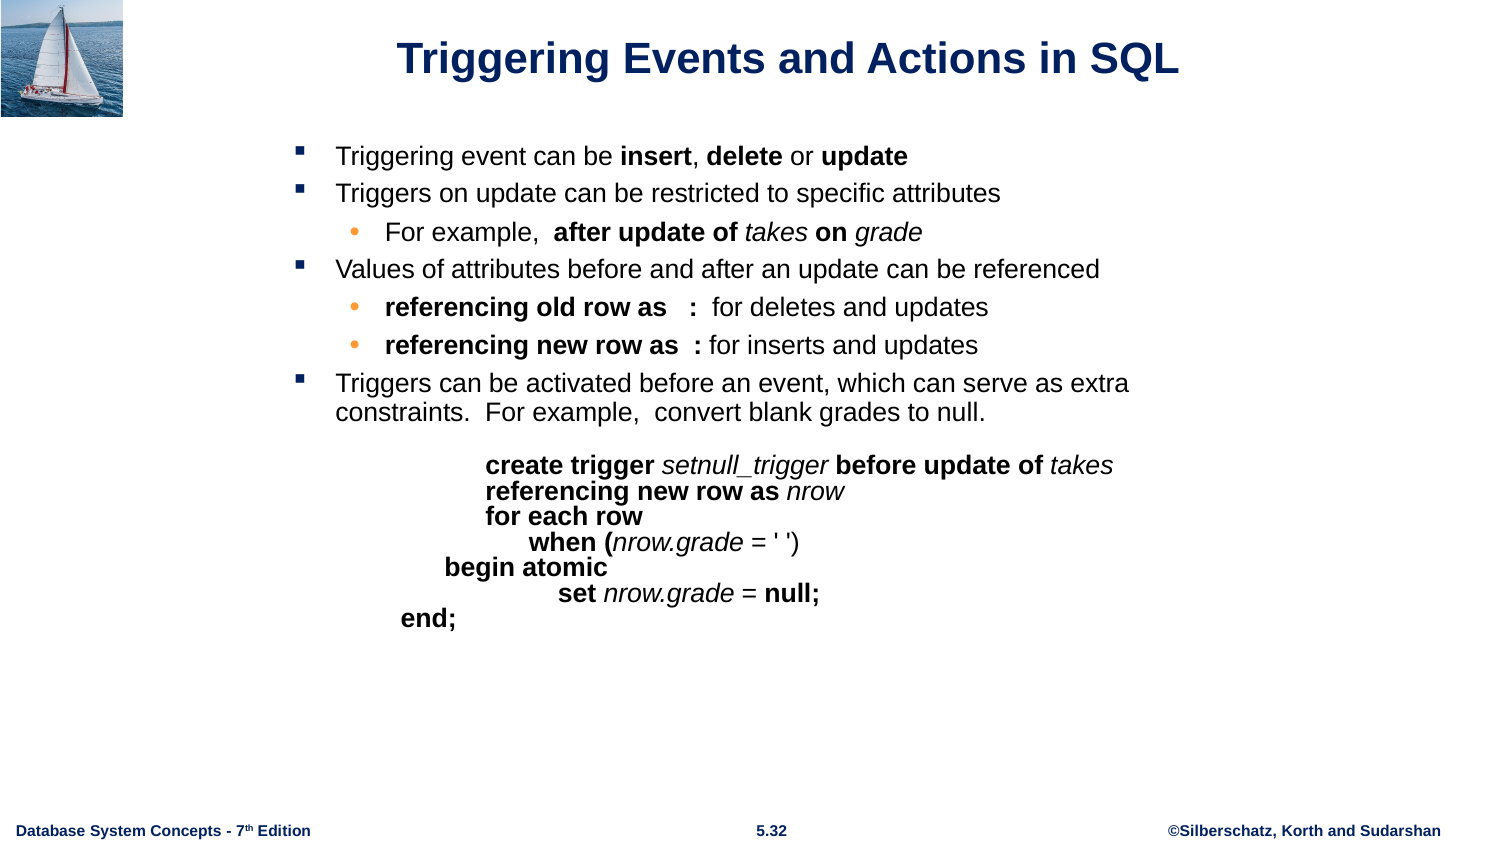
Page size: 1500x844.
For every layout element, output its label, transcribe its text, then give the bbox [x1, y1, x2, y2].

picture [0, 0, 123, 117]
list Triggering event can be insert, delete or update Triggers on update can be restricted to specific attributes For example, after update of takes on grade Values of attributes before and after an update can be referenced referencing old row as : for deletes and updates referencing new row as : for inserts and updates Triggers can be activated before an event, which can serve as extra constraints. For example, convert blank grades to null. create trigger setnull_trigger before update of takes referencing new row as nrow for each row when (nrow.grade = ' ') begin atomic set nrow.grade = null; end; [282, 134, 1232, 738]
title Triggering Events and Actions in SQL [125, 14, 1452, 90]
